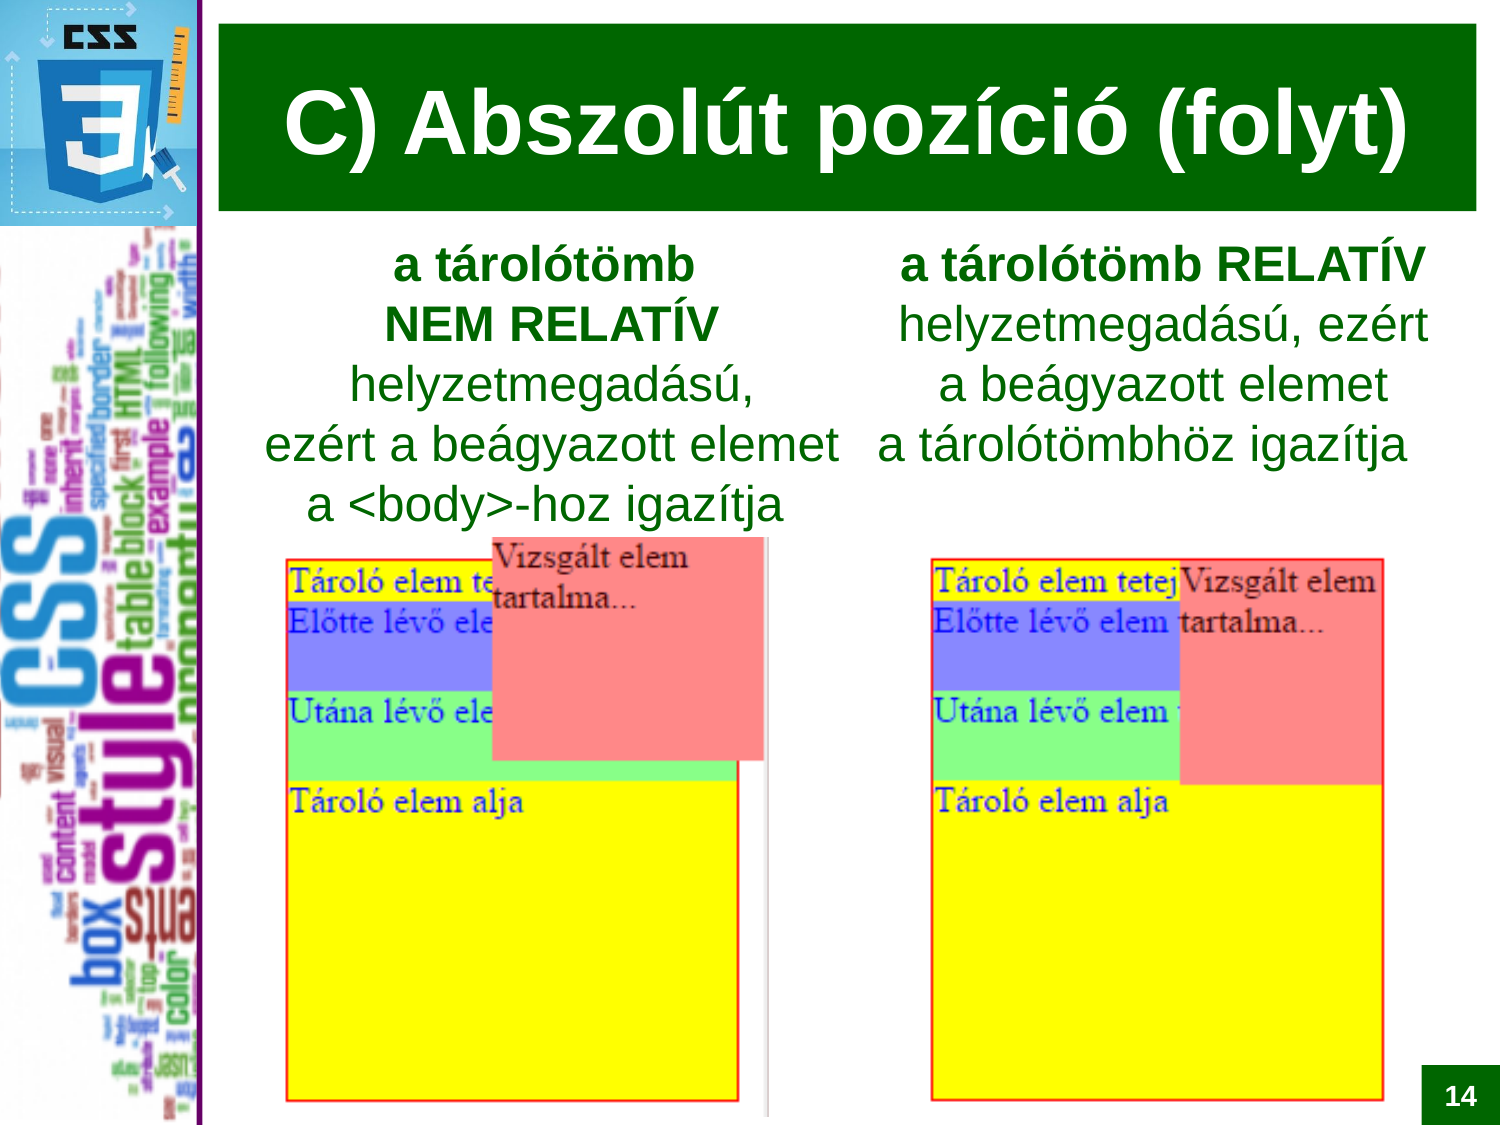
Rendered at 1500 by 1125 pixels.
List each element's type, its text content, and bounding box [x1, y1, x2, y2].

picture [909, 542, 1406, 1123]
picture [0, 0, 197, 1125]
slide_number 14 [1421, 1065, 1500, 1125]
text_box a tárolótömb NEM RELATÍV helyzetmegadású, ezért a beágyazott elemet a <body>-hoz igazítja [218, 224, 886, 540]
text_box a tárolótömb RELATÍV helyzetmegadású, ezért a beágyazott elemet a tárolótömbhöz igazítja [856, 224, 1471, 480]
picture [265, 537, 769, 1117]
title C) Abszolút pozíció (folyt) [218, 23, 1477, 212]
